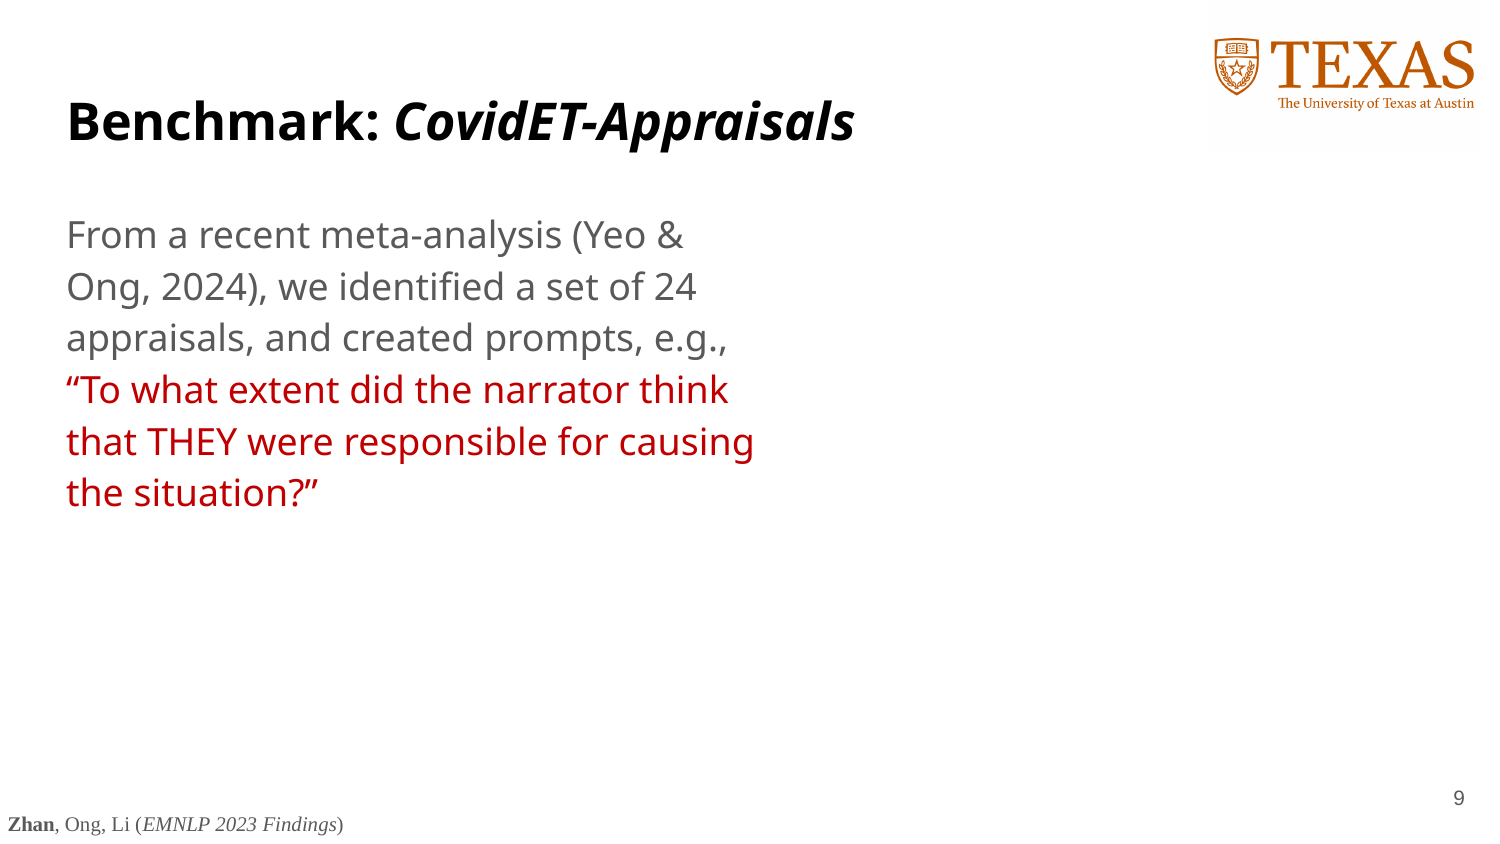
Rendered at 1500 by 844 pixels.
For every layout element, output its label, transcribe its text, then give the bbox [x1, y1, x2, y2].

list From a recent meta-analysis (Yeo & Ong, 2024), we identified a set of 24 appraisals, and created prompts, e.g., “To what extent did the narrator think that THEY were responsible for causing the situation?” [51, 189, 789, 750]
picture [1209, 0, 1480, 150]
title Benchmark: CovidET-Appraisals [51, 72, 1449, 167]
slide_number 9 [1389, 764, 1480, 830]
text_box Zhan, Ong, Li (EMNLP 2023 Findings) [0, 803, 383, 844]
